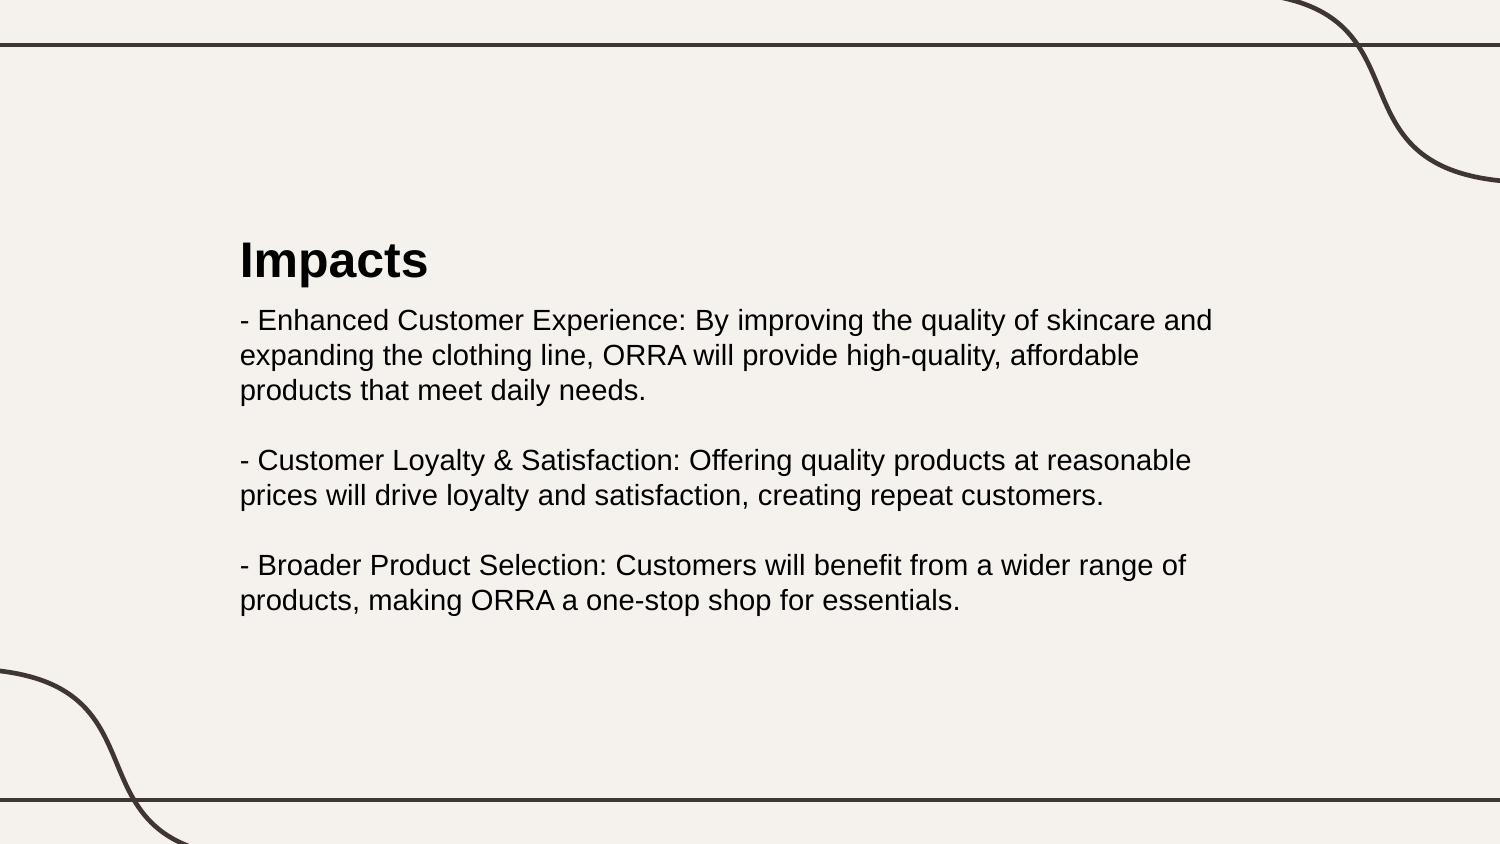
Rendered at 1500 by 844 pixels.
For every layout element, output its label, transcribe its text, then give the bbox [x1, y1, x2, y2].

text_box Impacts [224, 219, 1275, 295]
text_box - Enhanced Customer Experience: By improving the quality of skincare and expanding the clothing line, ORRA will provide high-quality, affordable products that meet daily needs. - Customer Loyalty & Satisfaction: Offering quality products at reasonable prices will drive loyalty and satisfaction, creating repeat customers. - Broader Product Selection: Customers will benefit from a wider range of products, making ORRA a one-stop shop for essentials. [224, 295, 1275, 624]
